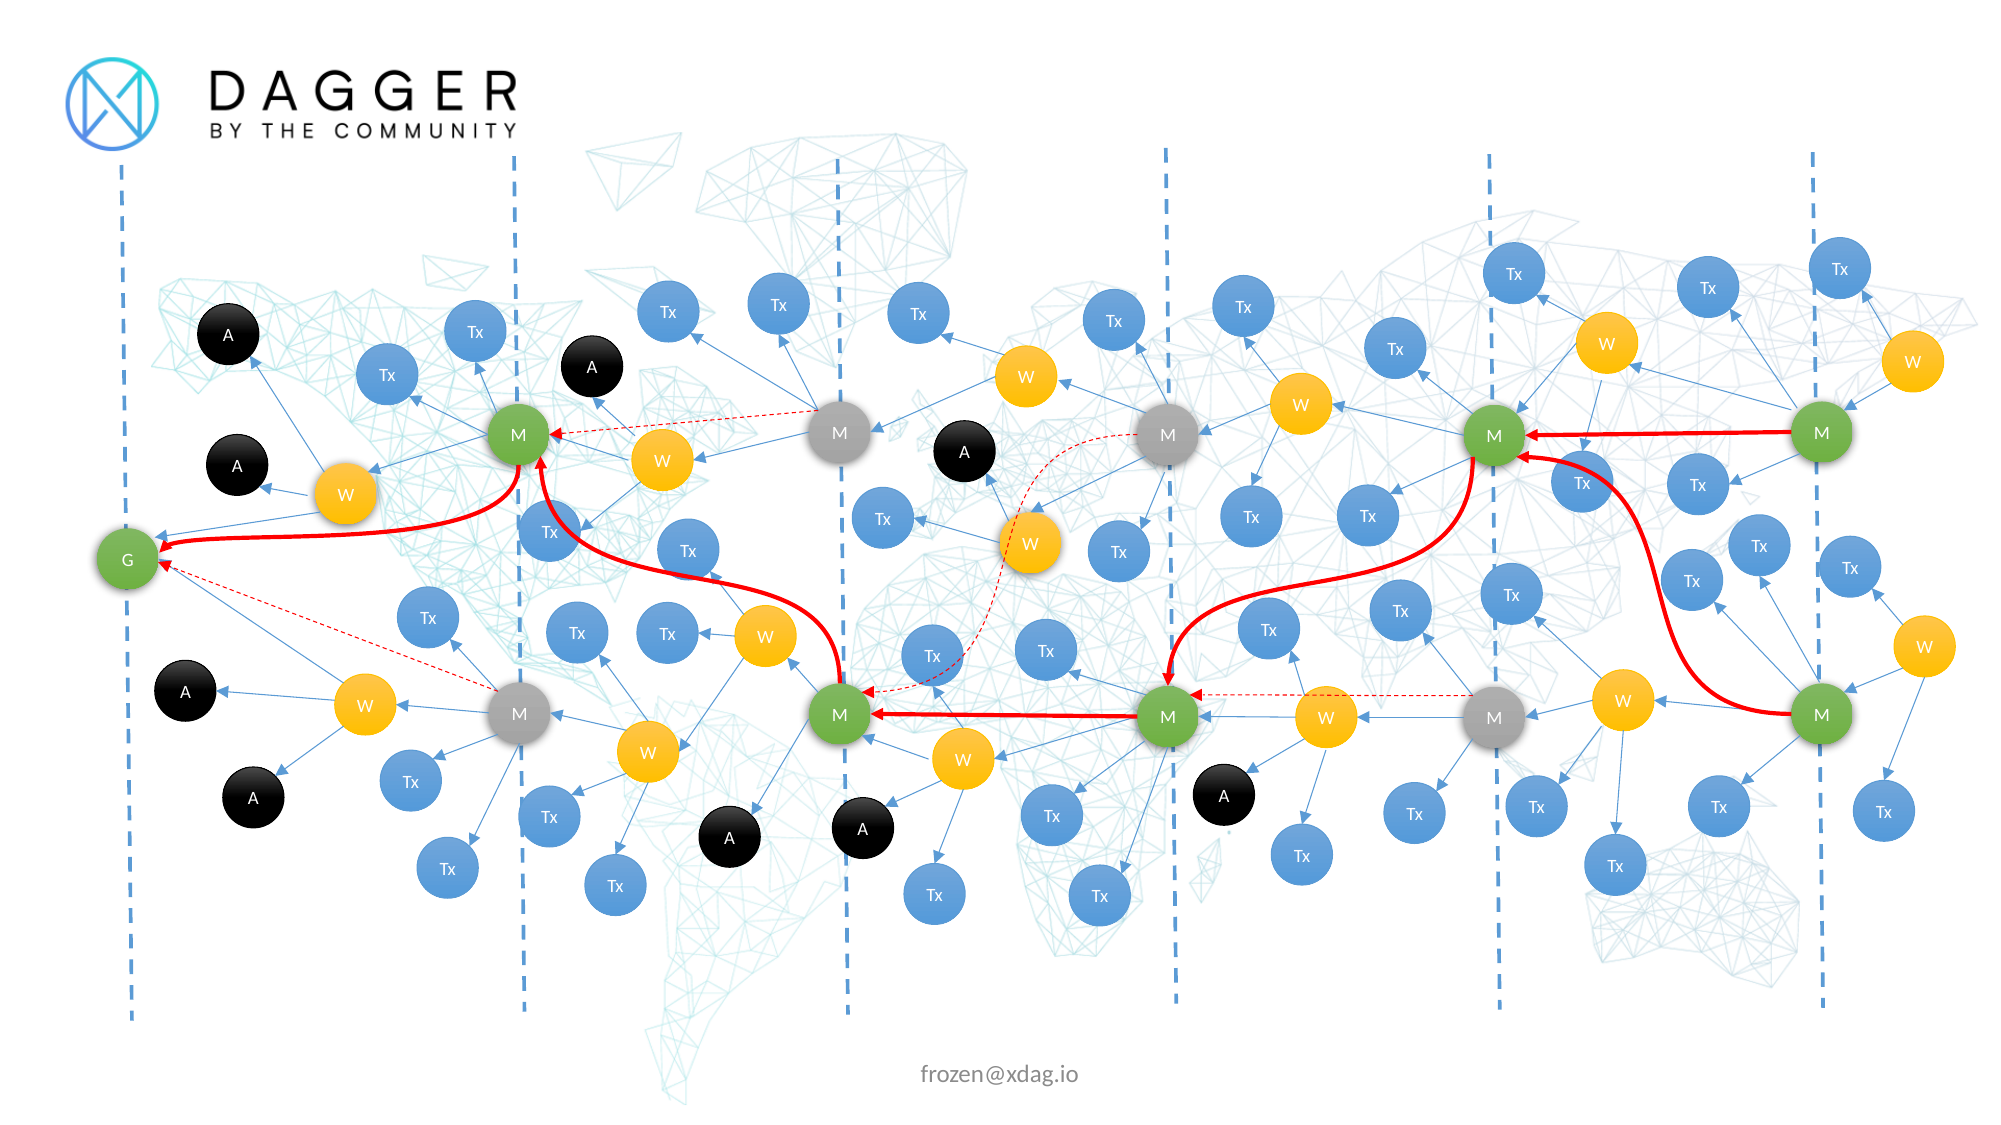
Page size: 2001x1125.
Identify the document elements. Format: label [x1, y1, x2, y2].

text_box [1883, 676, 1925, 781]
text_box [475, 361, 497, 413]
text_box [861, 434, 1138, 693]
text_box [154, 512, 320, 538]
text_box [1615, 730, 1624, 835]
text_box [1165, 147, 1177, 1004]
text_box [1861, 289, 1892, 340]
text_box [295, 329, 383, 561]
text_box [1058, 380, 1147, 413]
text_box [1792, 601, 1801, 693]
text_box [576, 435, 804, 720]
text_box [1331, 403, 1464, 436]
text_box [615, 782, 649, 855]
text_box [1843, 668, 1904, 693]
text_box [469, 743, 520, 847]
text_box [549, 435, 576, 461]
text_box [1243, 336, 1280, 383]
text_box [1729, 308, 1798, 409]
text_box [932, 693, 964, 713]
text_box [1740, 735, 1801, 785]
text_box [249, 355, 325, 473]
text_box [934, 789, 964, 864]
text_box [1121, 746, 1168, 874]
text_box [693, 435, 810, 461]
text_box [1792, 575, 1820, 683]
text_box [837, 159, 849, 1015]
text_box [689, 333, 819, 410]
text_box [1516, 456, 1792, 714]
text_box [215, 692, 335, 701]
text_box [1416, 369, 1473, 414]
text_box [514, 156, 525, 1012]
text_box [1516, 342, 1577, 414]
text_box [804, 657, 819, 693]
text_box [1728, 453, 1801, 485]
picture [0, 2, 2000, 1125]
text_box [1435, 456, 1473, 494]
text_box [884, 780, 942, 807]
text_box [258, 486, 308, 496]
text_box [1582, 436, 1602, 452]
text_box [1198, 403, 1271, 435]
text_box [678, 720, 744, 752]
text_box [1138, 455, 1147, 513]
text_box [395, 704, 489, 713]
text_box [940, 334, 1005, 355]
text_box [1301, 750, 1326, 825]
text_box [1205, 418, 1435, 724]
text_box [1525, 431, 1792, 436]
text_box [778, 334, 819, 410]
text_box [861, 735, 929, 760]
text_box [1582, 380, 1602, 431]
text_box [157, 561, 498, 692]
text_box [1435, 632, 1473, 696]
text_box [408, 395, 489, 434]
text_box [1871, 588, 1903, 625]
text_box [1843, 383, 1892, 411]
text_box [993, 717, 1138, 759]
text_box [932, 717, 964, 729]
text_box [1067, 671, 1147, 695]
text_box [1628, 364, 1792, 410]
text_box [592, 396, 636, 410]
text_box [1245, 738, 1305, 774]
text_box [870, 713, 1138, 717]
text_box [549, 410, 819, 435]
text_box [1140, 472, 1165, 530]
text_box [870, 376, 996, 432]
text_box [1489, 154, 1500, 1010]
text_box [1073, 741, 1145, 794]
text_box [1558, 726, 1602, 785]
text_box [367, 434, 489, 473]
text_box [751, 719, 809, 816]
text_box [274, 726, 344, 776]
text_box [1525, 714, 1593, 718]
text_box [1436, 738, 1473, 792]
text_box [570, 773, 627, 796]
text_box [1135, 341, 1168, 405]
text_box [1812, 152, 1824, 1008]
text_box [121, 164, 132, 1021]
text_box [1535, 294, 1586, 322]
text_box [550, 712, 627, 731]
text_box [432, 734, 498, 760]
